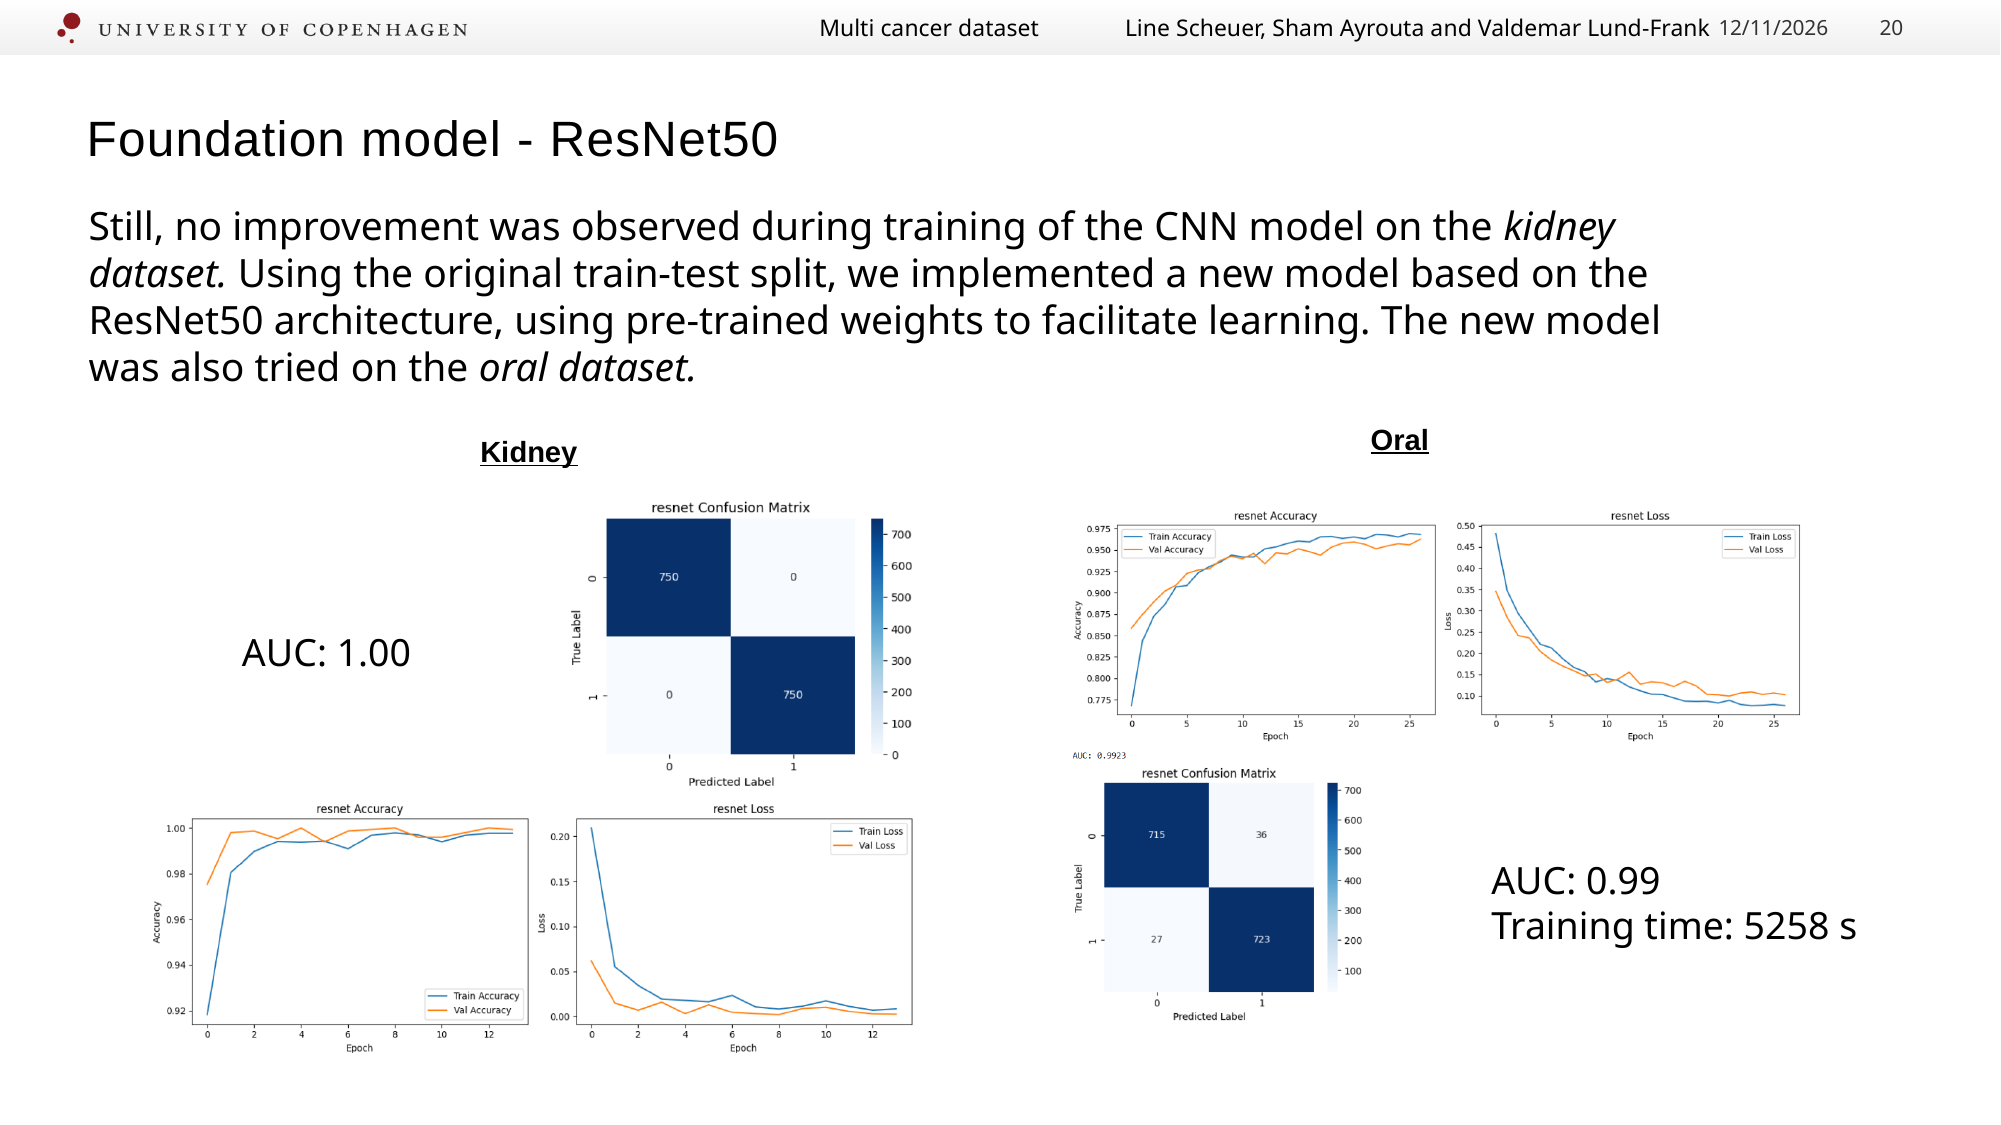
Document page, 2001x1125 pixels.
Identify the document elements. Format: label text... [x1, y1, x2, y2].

text_box Oral [1288, 413, 1512, 464]
text_box Multi cancer dataset [819, 13, 1040, 69]
text_box AUC: 1.00 [241, 628, 537, 674]
text_box AUC: 0.99 Training time: 5258 s [1813, 857, 1872, 948]
picture [150, 499, 931, 1053]
picture [92, 15, 475, 42]
text_box Still, no improvement was observed during training of the CNN model on the kidney dataset. Using the original train-test split, we implemented a new model based on the ResNet50 architecture, using pre-trained weights to facilitate learning. The new model was also tried on the oral dataset. [88, 201, 1724, 390]
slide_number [1694, 14, 1829, 43]
slide_number 20 [1840, 14, 1904, 43]
text_box Line Scheuer, Sham Ayrouta and Valdemar Lund-Frank [1125, 14, 1737, 42]
text_box Kidney [417, 426, 641, 476]
picture [1039, 509, 1813, 1034]
title Foundation model - ResNet50 [66, 86, 838, 229]
